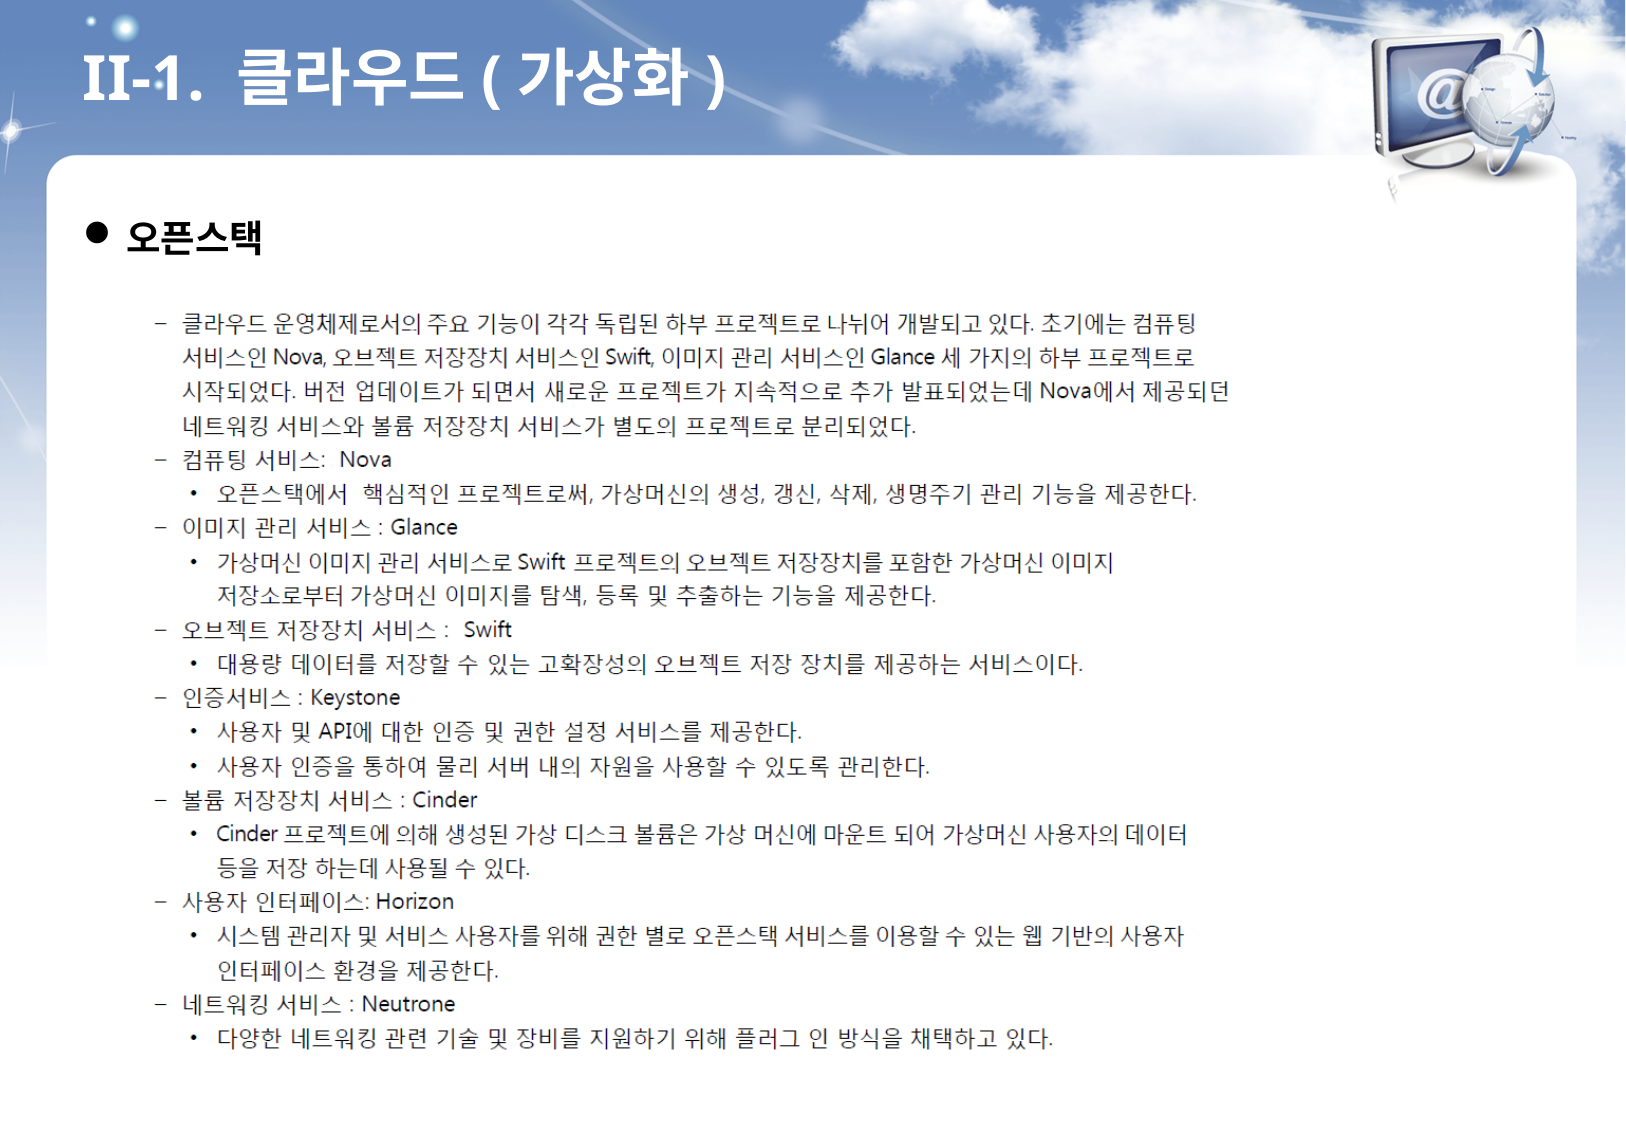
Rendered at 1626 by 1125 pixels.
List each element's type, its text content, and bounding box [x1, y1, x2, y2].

picture [0, 0, 1626, 1125]
text_box II-1. 클라우드(가상화) [68, 31, 1464, 138]
title 오픈스택 [68, 198, 294, 402]
